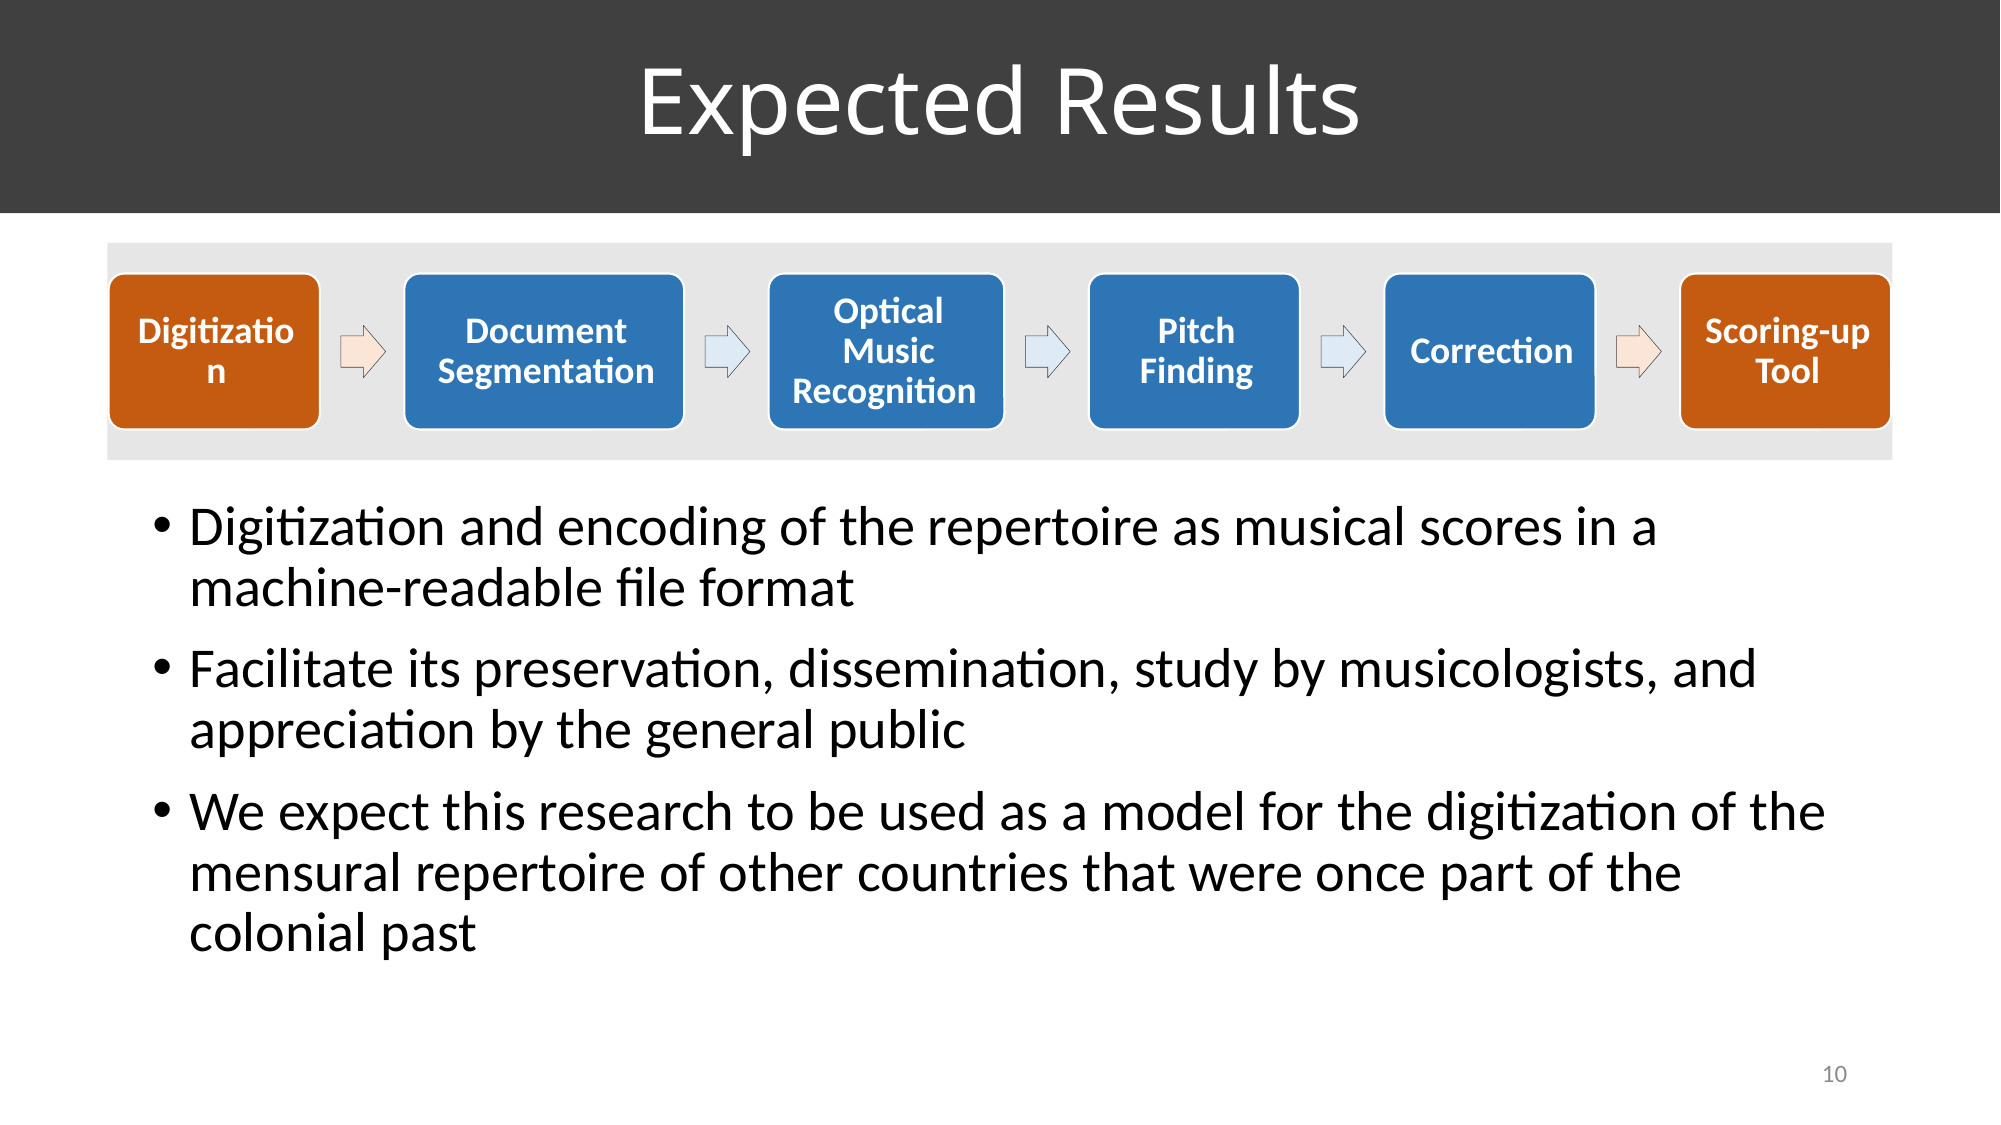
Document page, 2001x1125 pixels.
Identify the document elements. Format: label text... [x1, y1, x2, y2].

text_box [107, 242, 1893, 461]
slide_number 10 [1412, 1042, 1863, 1103]
text_box Expected Results [0, 0, 2000, 214]
list Digitization and encoding of the repertoire as musical scores in a machine-readable file format Facilitate its preservation, dissemination, study by musicologists, and appreciation by the general public We expect this research to be used as a model for the digitization of the mensural repertoire of other countries that were once part of the colonial past [137, 489, 1863, 1014]
